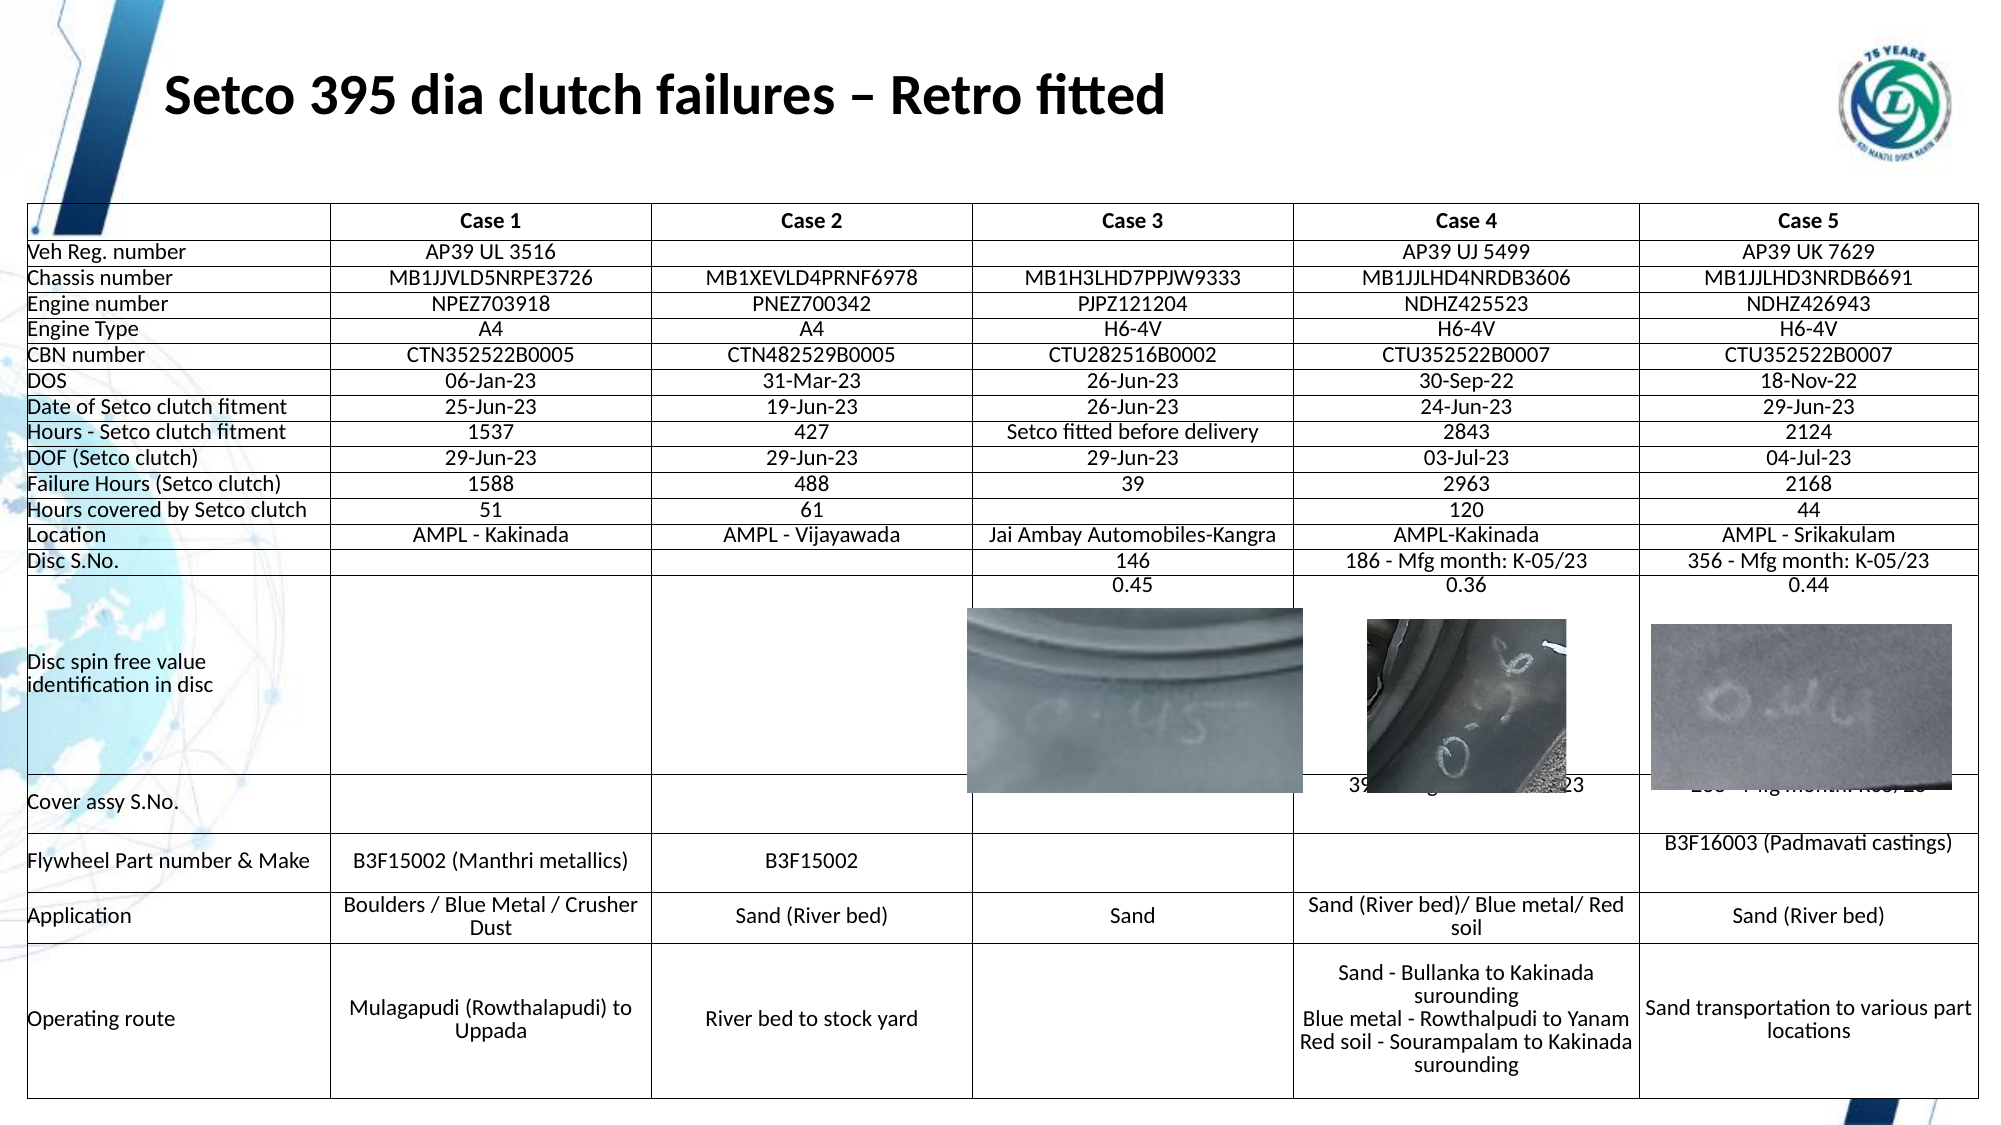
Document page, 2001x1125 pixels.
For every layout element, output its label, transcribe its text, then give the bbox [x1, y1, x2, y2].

table_cell 356 - Mfg month: K-05/23 [1640, 550, 1978, 575]
table_cell [973, 499, 1293, 524]
table_cell 146 [973, 550, 1293, 575]
table_cell CTN352522B0005 [331, 344, 651, 369]
table_cell 488 [652, 473, 972, 498]
table_cell Application [28, 893, 330, 943]
table_cell Sand transportation to various part locations [1640, 944, 1978, 1098]
table_cell B3F16003 (Padmavati castings) [1640, 834, 1978, 892]
table_cell AMPL-Kakinada [1294, 525, 1639, 549]
table_cell NDHZ426943 [1640, 293, 1978, 318]
table_cell 51 [331, 499, 651, 524]
table_cell Failure Hours (Setco clutch) [28, 473, 330, 498]
table_cell 397 - Mfg month: K05/23 [1294, 775, 1639, 833]
table_cell DOS [28, 370, 330, 395]
table_cell Location [28, 525, 330, 549]
table_cell AMPL - Srikakulam [1640, 525, 1978, 549]
table_cell CTU282516B0002 [973, 344, 1293, 369]
table_cell 1588 [331, 473, 651, 498]
table_cell Date of Setco clutch fitment [28, 396, 330, 421]
table_cell MB1JJLHD4NRDB3606 [1294, 267, 1639, 292]
table_header Case 2 [652, 204, 972, 240]
table_cell DOF (Setco clutch) [28, 447, 330, 472]
table_cell Sand - Bullanka to Kakinada surounding Blue metal - Rowthalpudi to Yanam Red soil - Sourampalam to Kakinada surounding [1294, 944, 1639, 1098]
table_cell 2843 [1294, 422, 1639, 446]
table_cell NPEZ703918 [331, 293, 651, 318]
table_cell AP39 UK 7629 [1640, 241, 1978, 266]
table_cell CTN482529B0005 [652, 344, 972, 369]
table_cell B3F15002 (Manthri metallics) [331, 834, 651, 892]
table_cell 39 [973, 473, 1293, 498]
table_cell CTU352522B0007 [1640, 344, 1978, 369]
table_cell 0.44 [1640, 576, 1978, 774]
table_cell Sand (River bed) [1640, 893, 1978, 943]
table_cell H6-4V [973, 319, 1293, 343]
table_cell 0.36 [1294, 576, 1639, 774]
table_cell Sand (River bed) [652, 893, 972, 943]
table_cell 26-Jun-23 [973, 396, 1293, 421]
table_cell A4 [331, 319, 651, 343]
table_cell 04-Jul-23 [1640, 447, 1978, 472]
table_cell AP39 UJ 5499 [1294, 241, 1639, 266]
table_cell 186 - Mfg month: K-05/23 [1294, 550, 1639, 575]
table_cell H6-4V [1640, 319, 1978, 343]
table_cell AMPL - Kakinada [331, 525, 651, 549]
table_cell H6-4V [1294, 319, 1639, 343]
table_cell [331, 775, 651, 833]
table_cell PNEZ700342 [652, 293, 972, 318]
table_cell 2963 [1294, 473, 1639, 498]
table_cell 29-Jun-23 [1640, 396, 1978, 421]
table_cell [1294, 834, 1639, 892]
table_cell CTU352522B0007 [1294, 344, 1639, 369]
table_cell 24-Jun-23 [1294, 396, 1639, 421]
table_cell B3F15002 [652, 834, 972, 892]
table_cell MB1XEVLD4PRNF6978 [652, 267, 972, 292]
table_cell [331, 576, 651, 774]
table_cell 06-Jan-23 [331, 370, 651, 395]
table_cell MB1JJVLD5NRPE3726 [331, 267, 651, 292]
table_header Case 1 [331, 204, 651, 240]
table_cell 2124 [1640, 422, 1978, 446]
table_cell Sand (River bed)/ Blue metal/ Red soil [1294, 893, 1639, 943]
table_cell [652, 775, 972, 833]
table_cell 427 [652, 422, 972, 446]
table_cell Veh Reg. number [28, 241, 330, 266]
table_cell Disc spin free value identification in disc [28, 576, 330, 774]
table_cell [973, 241, 1293, 266]
table_cell 30-Sep-22 [1294, 370, 1639, 395]
table_cell [331, 550, 651, 575]
text_box Setco 395 dia clutch failures – Retro fitted [144, 15, 1851, 168]
table_cell 29-Jun-23 [331, 447, 651, 472]
table_cell Jai Ambay Automobiles-Kangra [973, 525, 1293, 549]
table_cell [652, 576, 972, 774]
table_cell NDHZ425523 [1294, 293, 1639, 318]
table_cell 0.45 [973, 576, 1293, 608]
table_cell 19-Jun-23 [652, 396, 972, 421]
table_cell 31-Mar-23 [652, 370, 972, 395]
table_cell Engine Type [28, 319, 330, 343]
table_cell [973, 944, 1293, 1098]
table_cell CBN number [28, 344, 330, 369]
table_header Case 3 [973, 204, 1293, 240]
table_cell [973, 793, 1293, 833]
table_cell 18-Nov-22 [1640, 370, 1978, 395]
table_cell 25-Jun-23 [331, 396, 651, 421]
table_cell 120 [1294, 499, 1639, 524]
table_cell Flywheel Part number & Make [28, 834, 330, 892]
table_header [28, 204, 330, 240]
table_cell Boulders / Blue Metal / Crusher Dust [331, 893, 651, 943]
table_cell Setco fitted before delivery [973, 422, 1293, 446]
table_cell 26-Jun-23 [973, 370, 1293, 395]
table_cell MB1JJLHD3NRDB6691 [1640, 267, 1978, 292]
table_header Case 4 [1294, 204, 1639, 240]
table_cell Engine number [28, 293, 330, 318]
table_header Case 5 [1640, 204, 1978, 240]
table_cell Cover assy S.No. [28, 775, 330, 833]
table_cell AP39 UL 3516 [331, 241, 651, 266]
table_cell Operating route [28, 944, 330, 1098]
table_cell MB1H3LHD7PPJW9333 [973, 267, 1293, 292]
table_cell 2168 [1640, 473, 1978, 498]
table_cell 29-Jun-23 [973, 447, 1293, 472]
table_cell Mulagapudi (Rowthalapudi) to Uppada [331, 944, 651, 1098]
table_cell River bed to stock yard [652, 944, 972, 1098]
table_cell 61 [652, 499, 972, 524]
table_cell PJPZ121204 [973, 293, 1293, 318]
table_cell 44 [1640, 499, 1978, 524]
table_cell 238 - Mfg month: K05/23 [1640, 775, 1978, 833]
table_cell Sand [973, 893, 1293, 943]
table_cell [652, 241, 972, 266]
table_cell Chassis number [28, 267, 330, 292]
table_cell Hours - Setco clutch fitment [28, 422, 330, 446]
table_cell 29-Jun-23 [652, 447, 972, 472]
table_cell 1537 [331, 422, 651, 446]
table_cell Hours covered by Setco clutch [28, 499, 330, 524]
table_cell [973, 834, 1293, 892]
picture [0, 0, 2000, 1125]
table_cell AMPL - Vijayawada [652, 525, 972, 549]
table_cell Disc S.No. [28, 550, 330, 575]
table_cell A4 [652, 319, 972, 343]
table_cell 03-Jul-23 [1294, 447, 1639, 472]
table_cell [652, 550, 972, 575]
